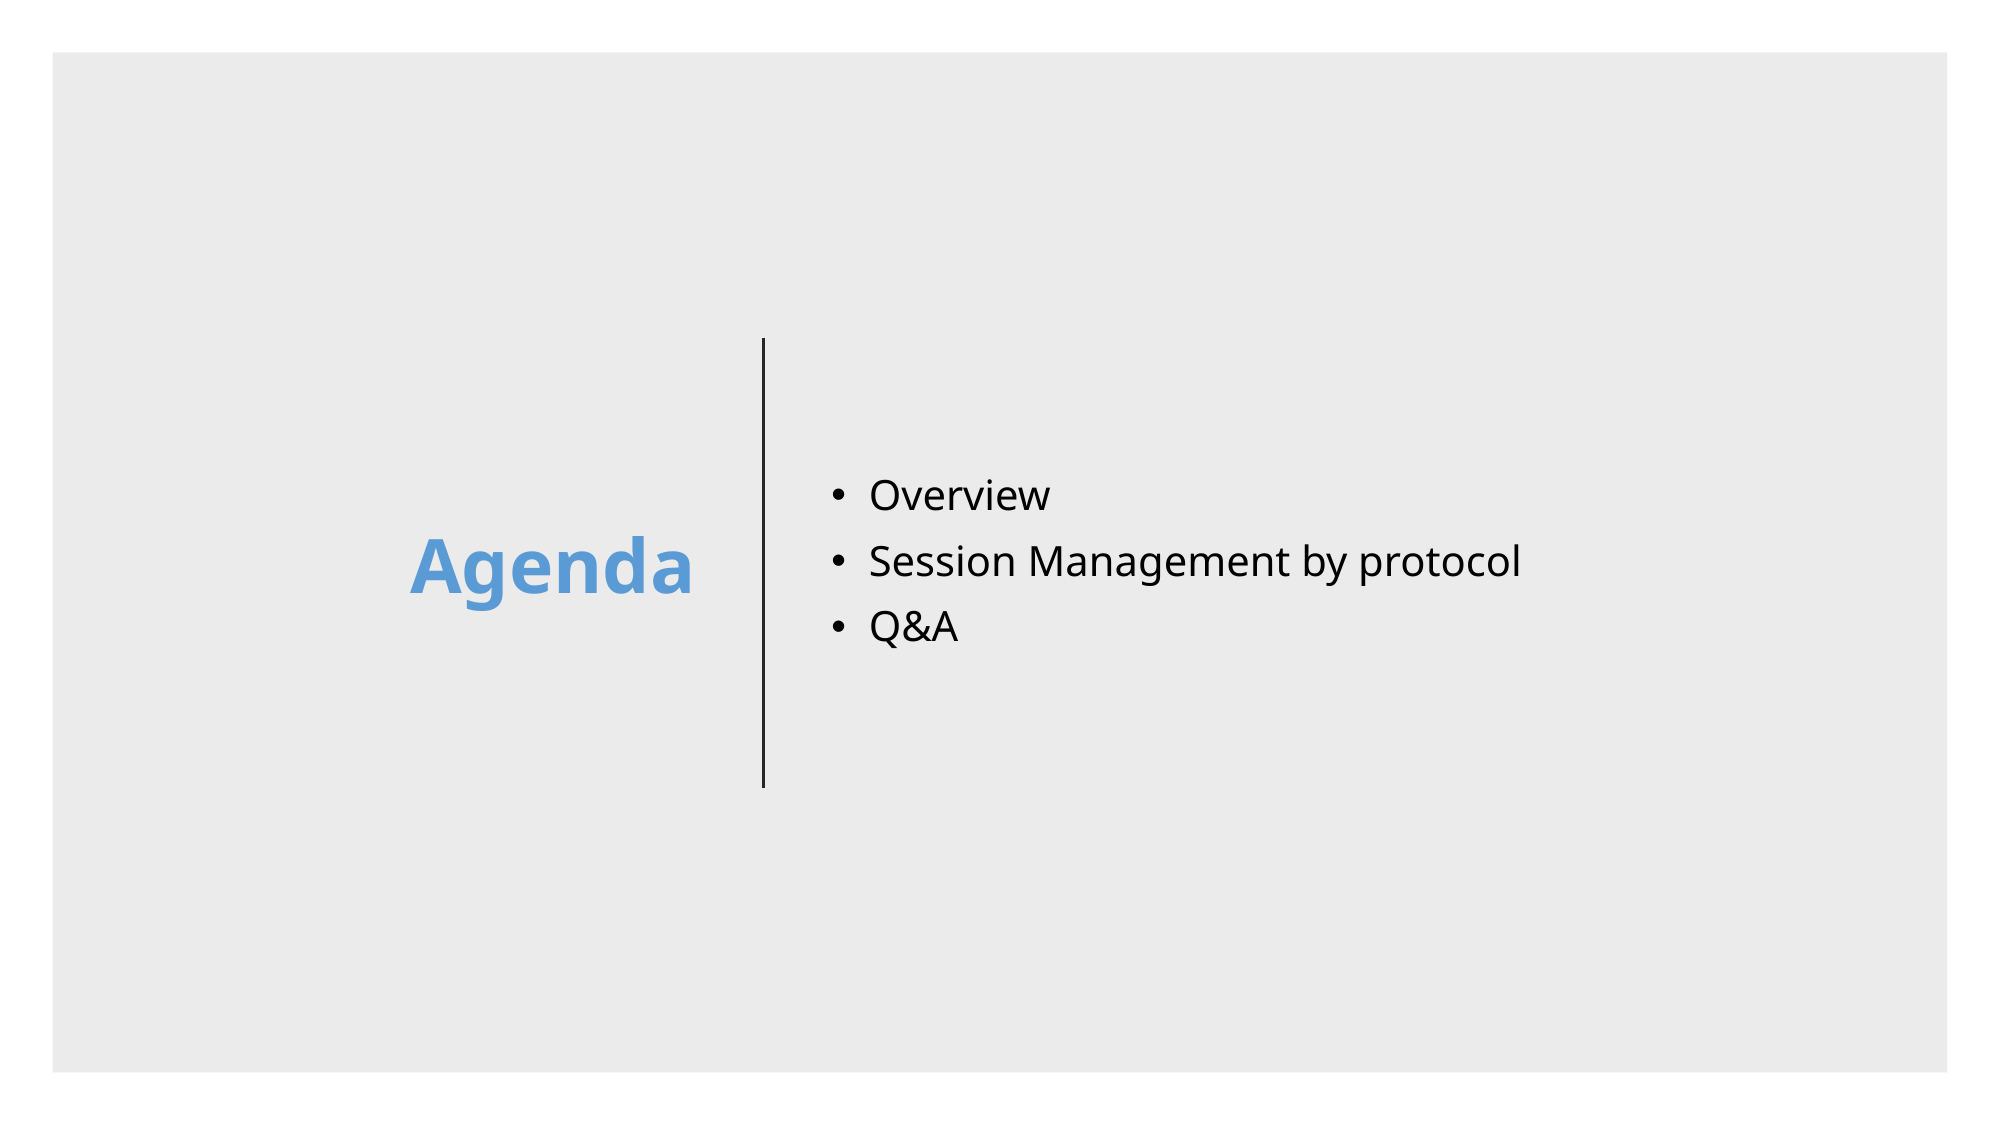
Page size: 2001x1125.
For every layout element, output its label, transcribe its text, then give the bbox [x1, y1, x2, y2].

text_box [52, 51, 1948, 1073]
list Overview Session Management by protocol Q&A [816, 158, 1863, 967]
title Agenda [137, 164, 711, 974]
